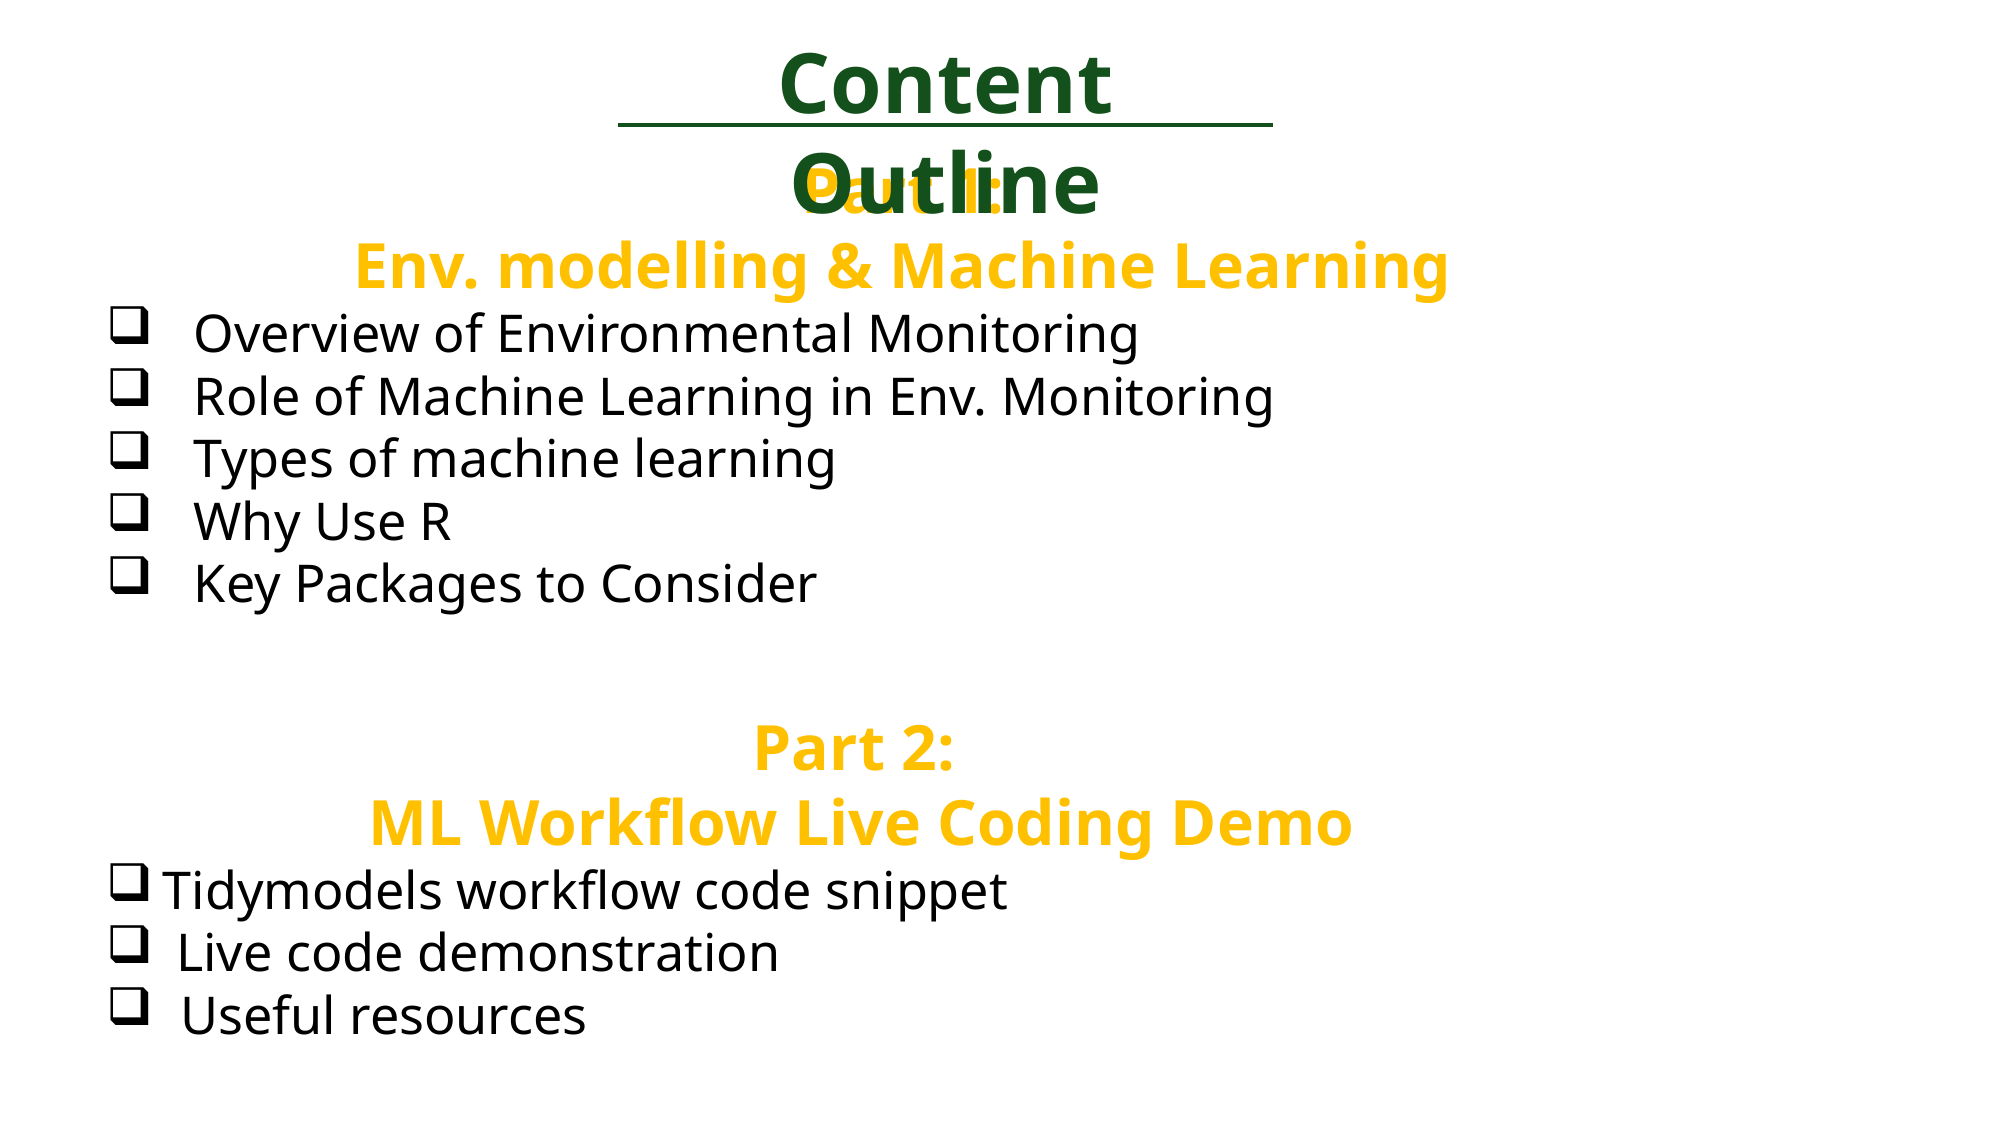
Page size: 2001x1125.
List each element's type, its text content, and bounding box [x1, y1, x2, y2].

text_box Content Outline [642, 127, 1249, 238]
text_box Content Outline [642, 23, 1249, 123]
text_box Part 2: ML Workflow Live Coding Demo Tidymodels workflow code snippet Live code demonstration Useful resources [91, 700, 1633, 1053]
text_box Part 1: Env. modelling & Machine Learning Overview of Environmental Monitoring Role of Machine Learning in Env. Monitoring Types of machine learning Why Use R Key Packages to Consider [91, 143, 1731, 621]
